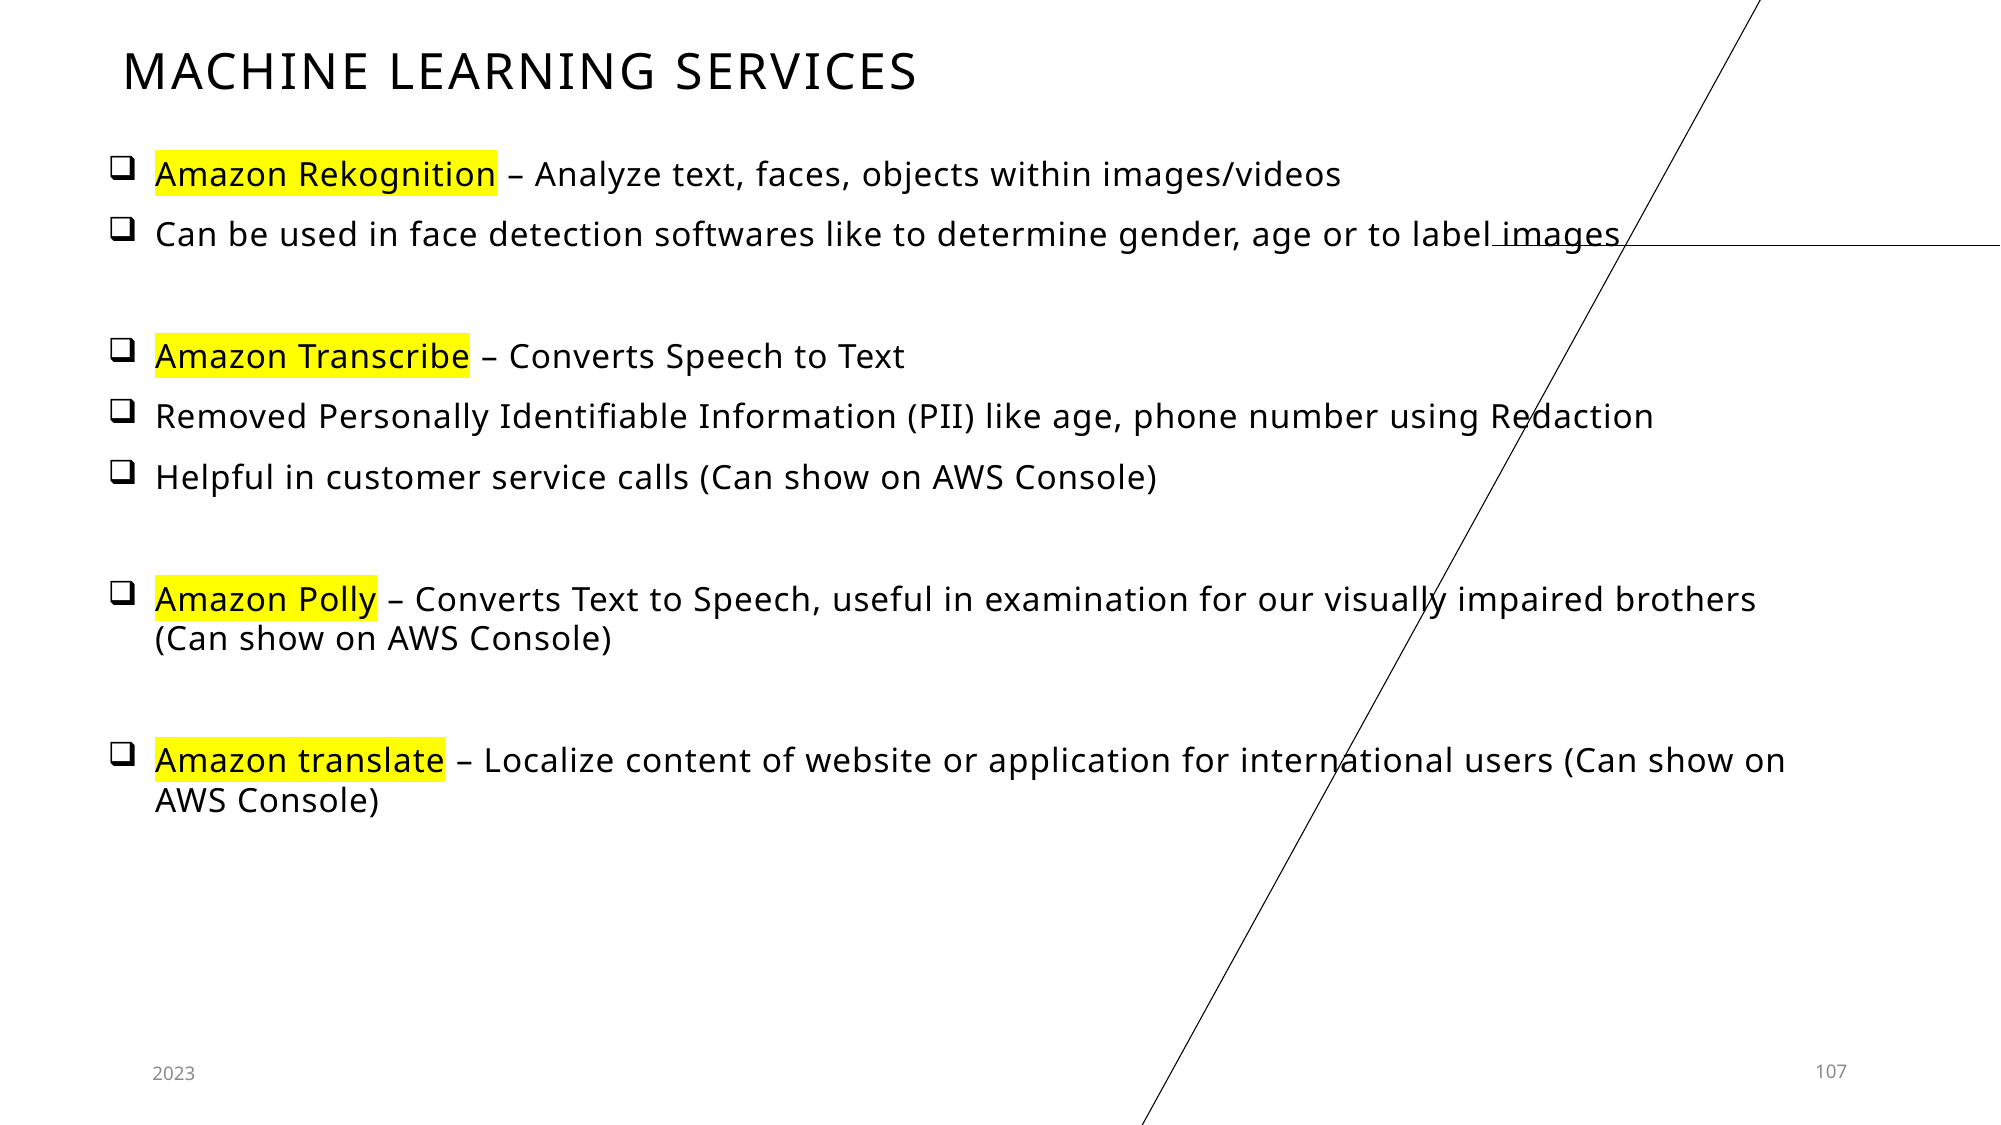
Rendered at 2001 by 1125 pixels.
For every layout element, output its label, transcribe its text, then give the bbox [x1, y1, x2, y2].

list Amazon Rekognition – Analyze text, faces, objects within images/videos Can be used in face detection softwares like to determine gender, age or to label images Amazon Transcribe – Converts Speech to Text Removed Personally Identifiable Information (PII) like age, phone number using Redaction Helpful in customer service calls (Can show on AWS Console) Amazon Polly – Converts Text to Speech, useful in examination for our visually impaired brothers (Can show on AWS Console) Amazon translate – Localize content of website or application for international users (Can show on AWS Console) [93, 145, 1848, 945]
slide_number 107 [1412, 1042, 1863, 1103]
slide_number 2023 [137, 1042, 338, 1103]
title Machine learning services [108, 23, 1445, 108]
